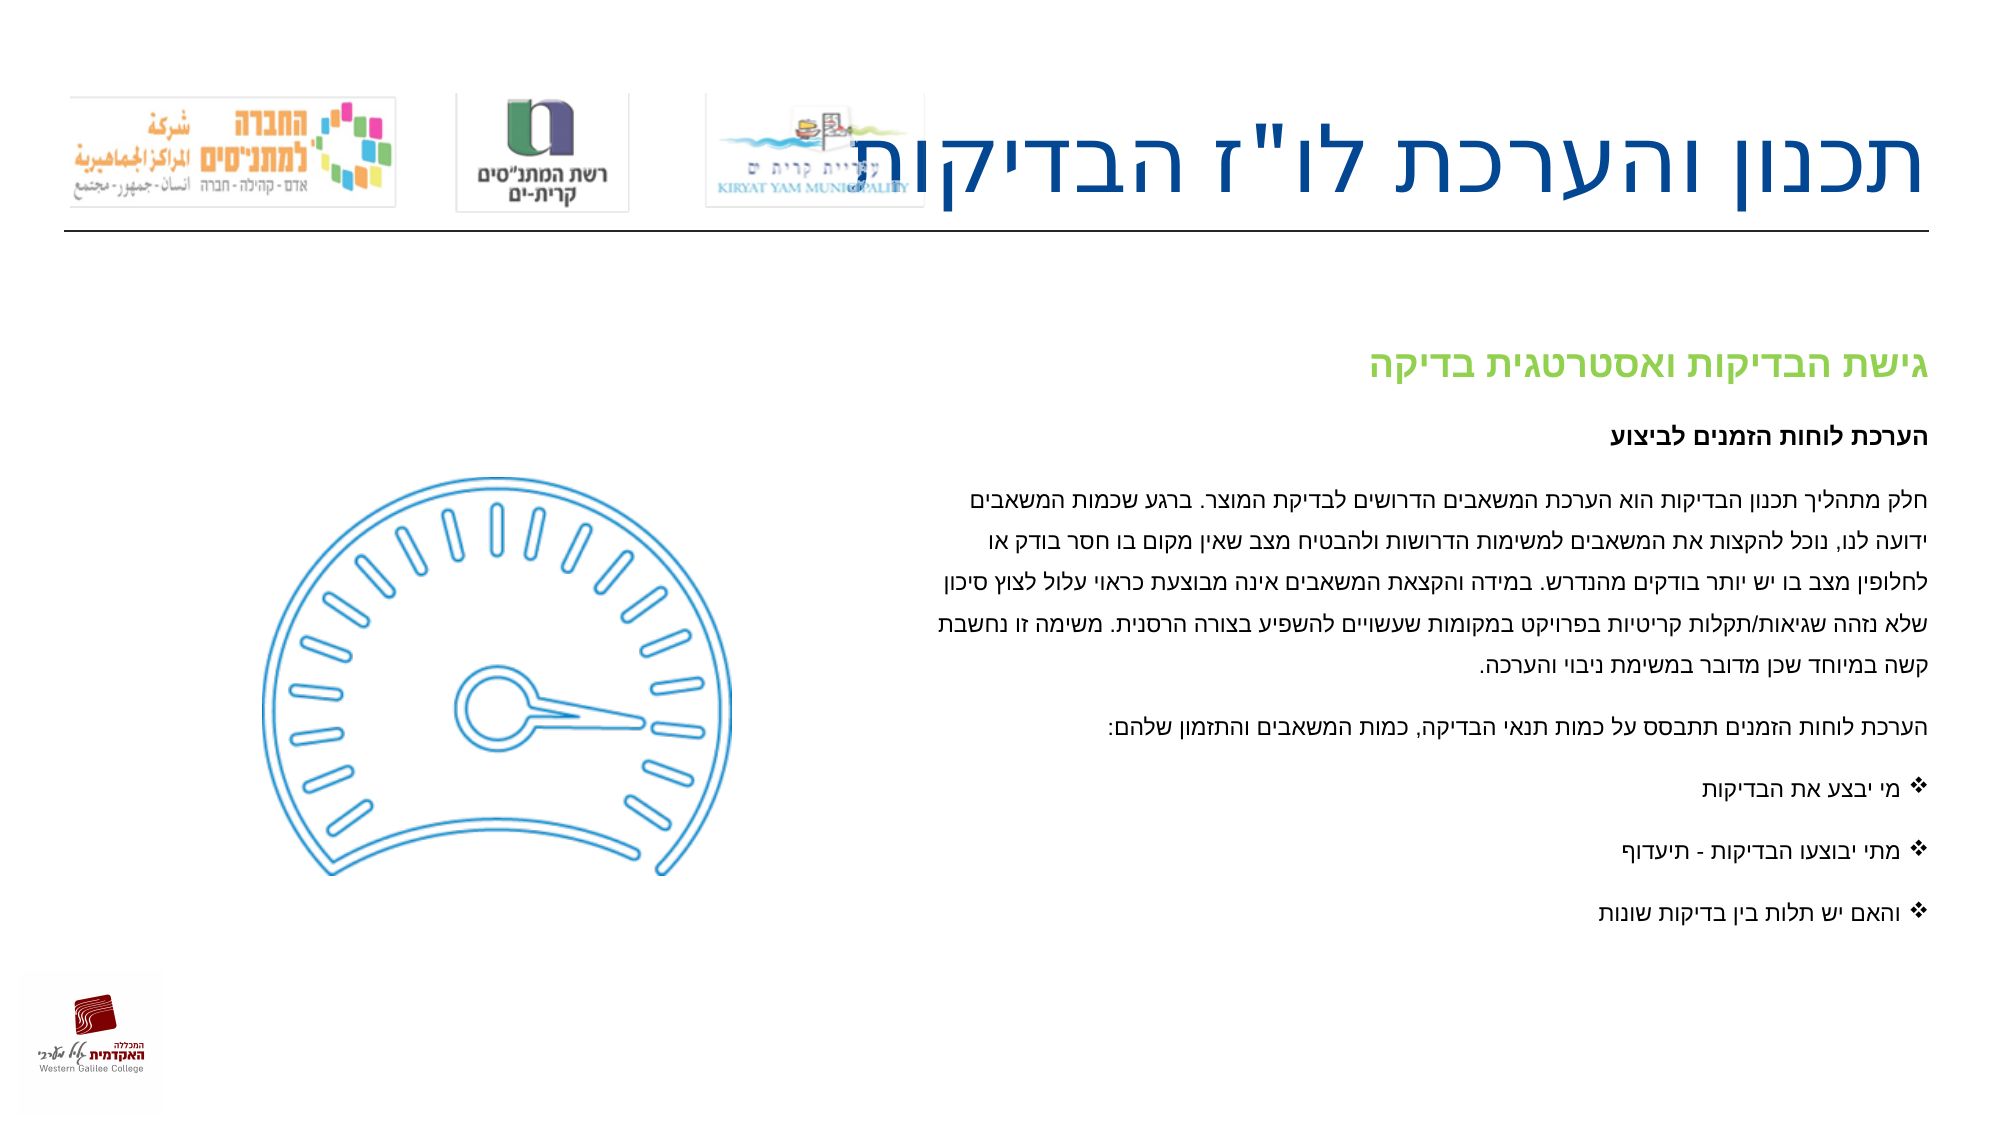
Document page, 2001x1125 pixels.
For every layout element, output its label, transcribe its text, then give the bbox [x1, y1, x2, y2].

picture [262, 477, 732, 876]
text_box גישת הבדיקות ואסטרטגית בדיקה הערכת לוחות הזמנים לביצוע חלק מתהליך תכנון הבדיקות הוא הערכת המשאבים הדרושים לבדיקת המוצר. ברגע שכמות המשאבים ידועה לנו, נוכל להקצות את המשאבים למשימות הדרושות ולהבטיח מצב שאין מקום בו חסר בודק או לחלופין מצב בו יש יותר בודקים מהנדרש. במידה והקצאת המשאבים אינה מבוצעת כראוי עלול לצוץ סיכון שלא נזהה שגיאות/תקלות קריטיות בפרויקט במקומות שעשויים להשפיע בצורה הרסנית. משימה זו נחשבת קשה במיוחד שכן מדובר במשימת ניבוי והערכה. הערכת לוחות הזמנים תתבסס על כמות תנאי הבדיקה, כמות המשאבים והתזמון שלהם: מי יבצע את הבדיקות מתי יבוצעו הבדיקות - תיעדוף והאם יש תלות בין בדיקות שונות [924, 309, 1930, 1043]
picture [70, 93, 925, 213]
picture [18, 970, 164, 1116]
title תכנון והערכת לו"ז הבדיקות [64, 55, 1930, 221]
